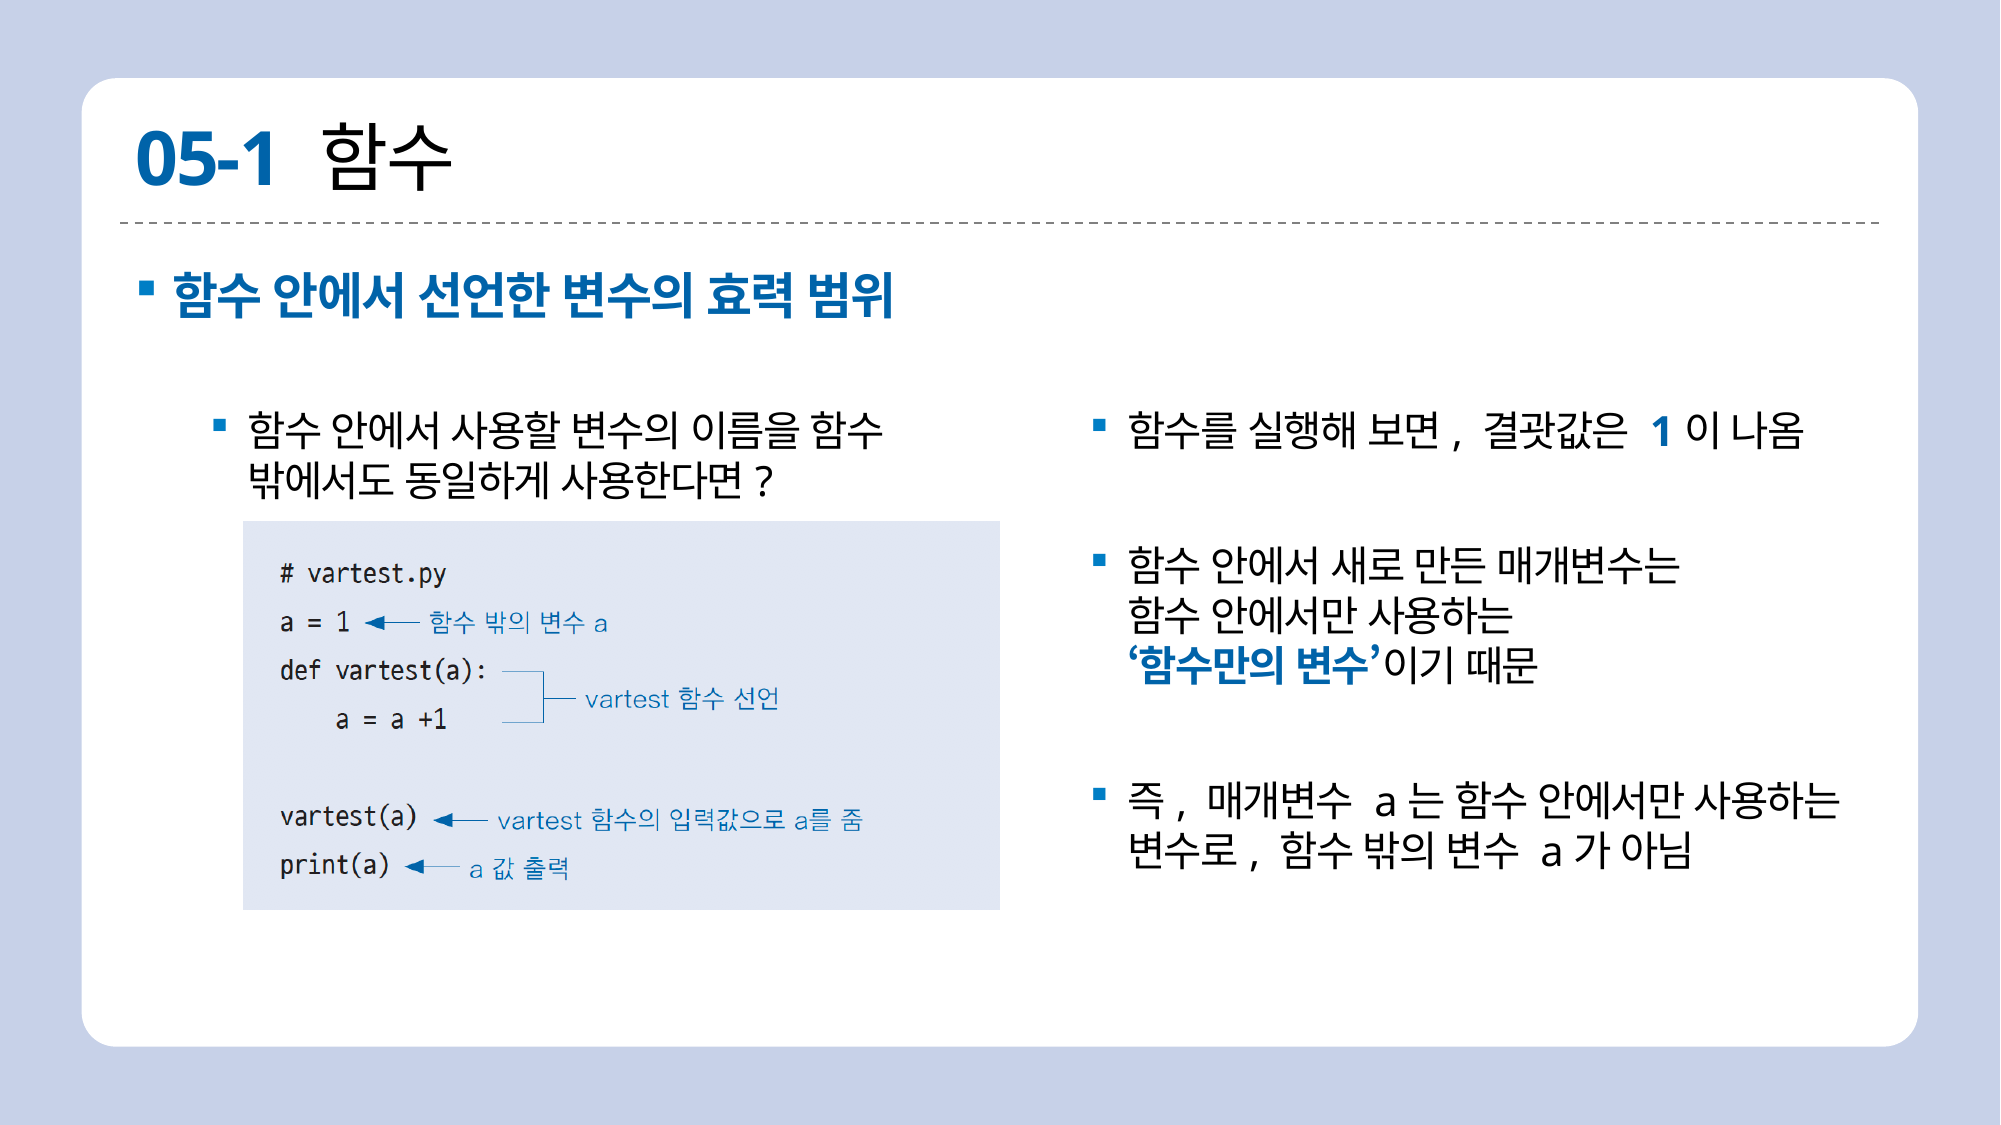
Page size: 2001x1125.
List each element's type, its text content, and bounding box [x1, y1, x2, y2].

list 함수를 실행해 보면, 결괏값은 1이 나옴 함수 안에서 새로 만든 매개변수는 함수 안에서만 사용하는 ‘함수만의 변수’이기 때문 즉, 매개변수 a는 함수 안에서만 사용하는 변수로, 함수 밖의 변수 a가 아님 [999, 257, 1880, 1009]
picture [242, 520, 1000, 910]
title 05-1 함수 [120, 109, 1880, 209]
list 함수 안에서 선언한 변수의 효력 범위 함수 안에서 사용할 변수의 이름을 함수 밖에서도 동일하게 사용한다면? [120, 257, 999, 1009]
